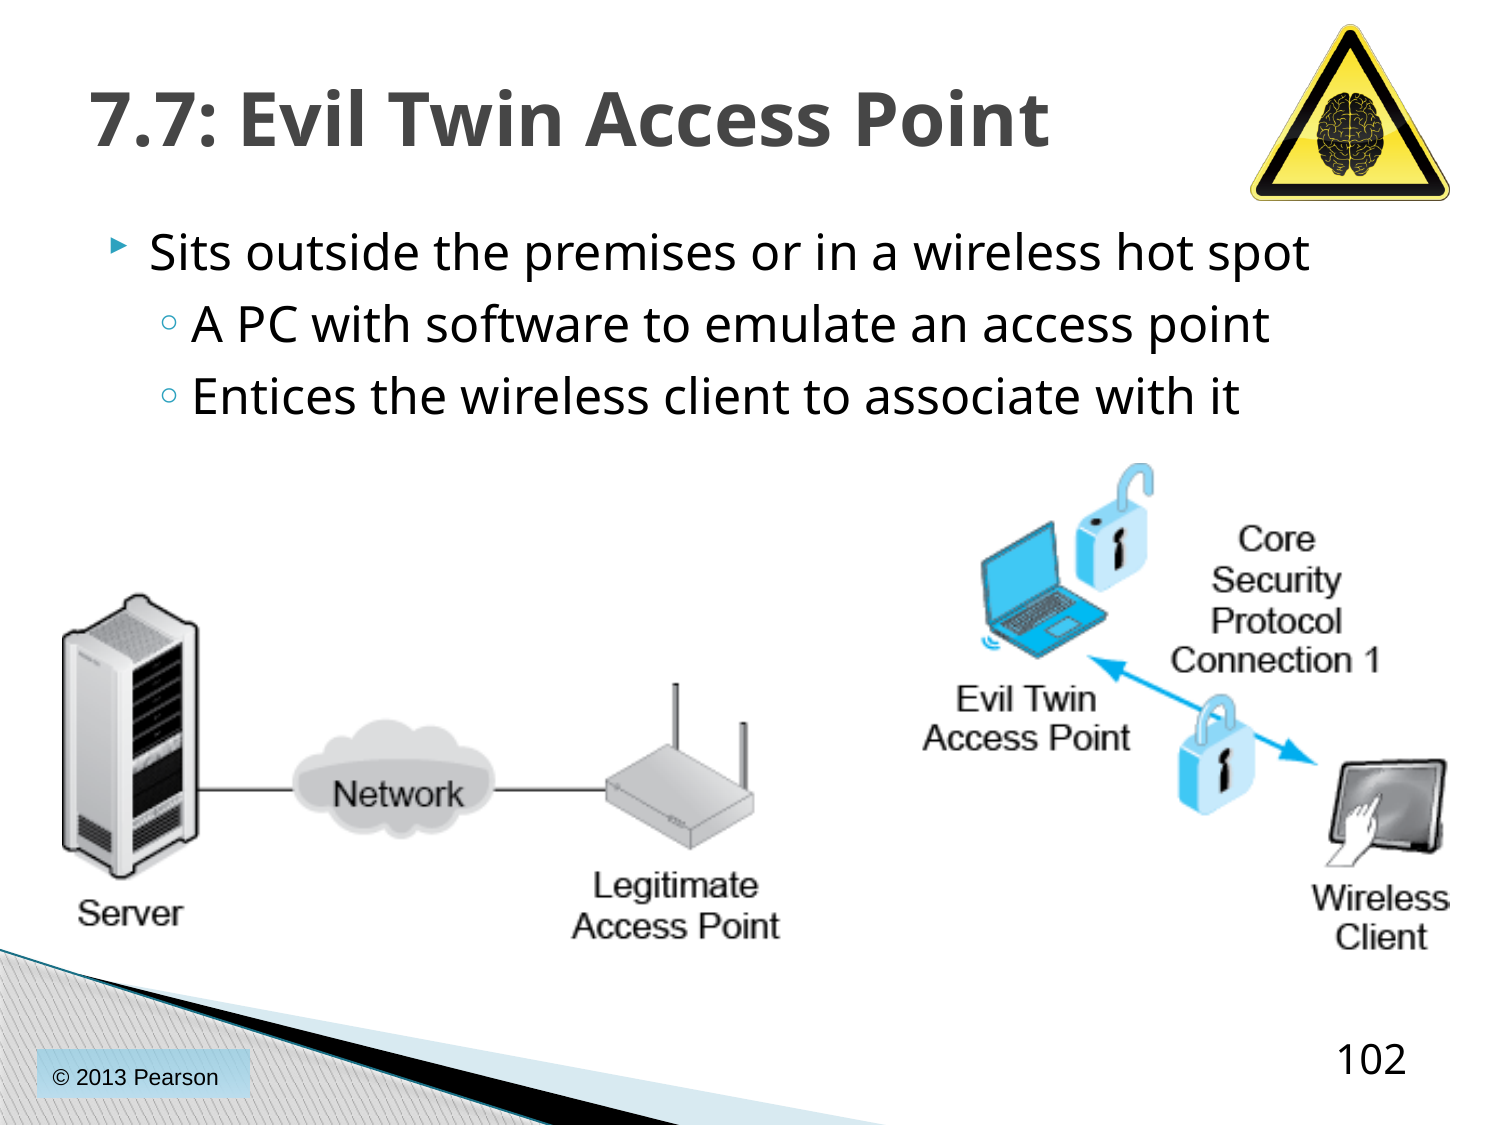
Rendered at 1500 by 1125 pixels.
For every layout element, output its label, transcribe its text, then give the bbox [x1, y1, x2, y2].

title 7.7: Evil Twin Access Point [75, 45, 1243, 188]
slide_number 102 [1287, 1037, 1423, 1098]
picture [1249, 24, 1451, 201]
picture [62, 463, 1451, 963]
list Sits outside the premises or in a wireless hot spot A PC with software to emulate an access point Entices the wireless client to associate with it [74, 212, 1426, 463]
footer © 2013 Pearson [37, 1050, 250, 1098]
